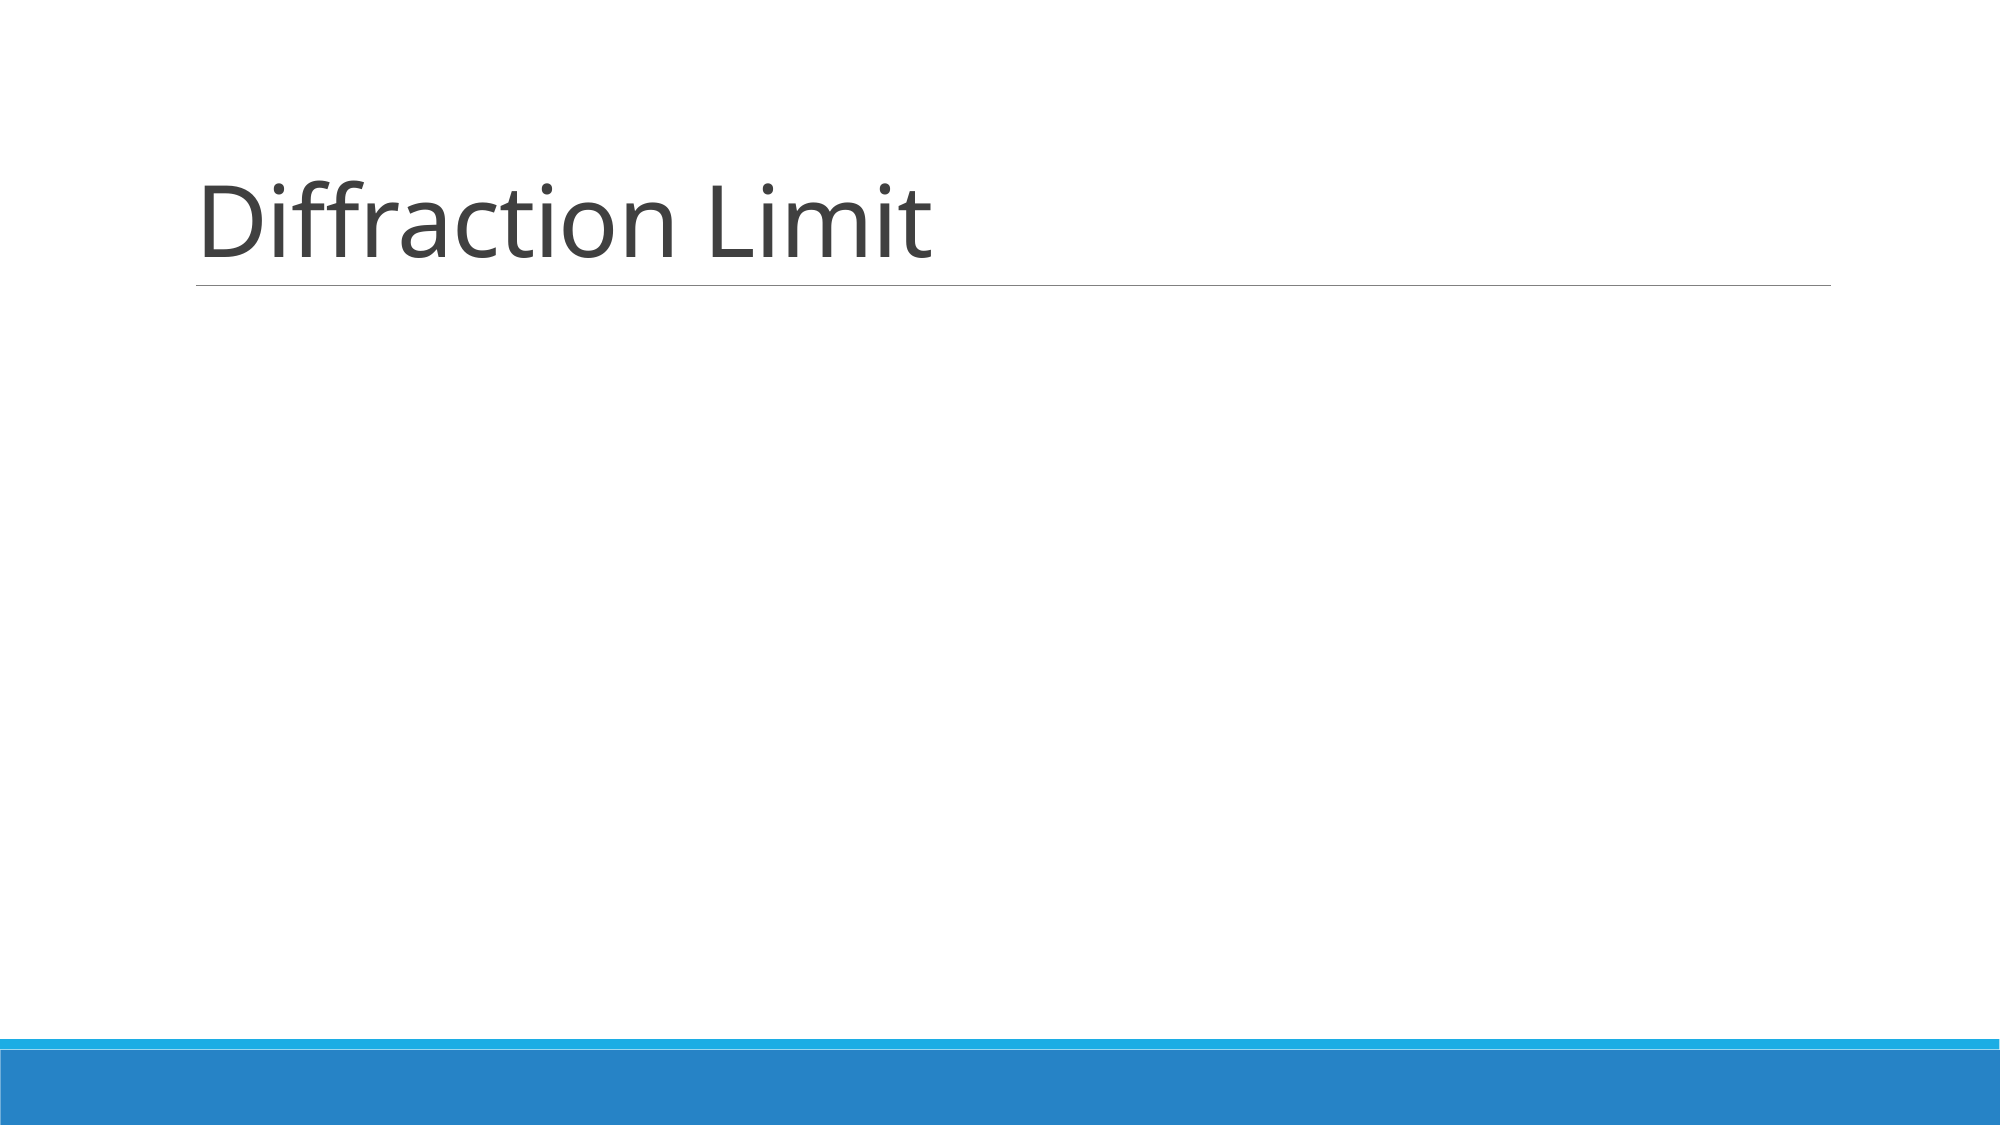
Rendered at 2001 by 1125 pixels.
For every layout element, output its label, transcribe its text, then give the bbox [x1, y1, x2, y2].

title Diffraction Limit [180, 47, 1830, 285]
